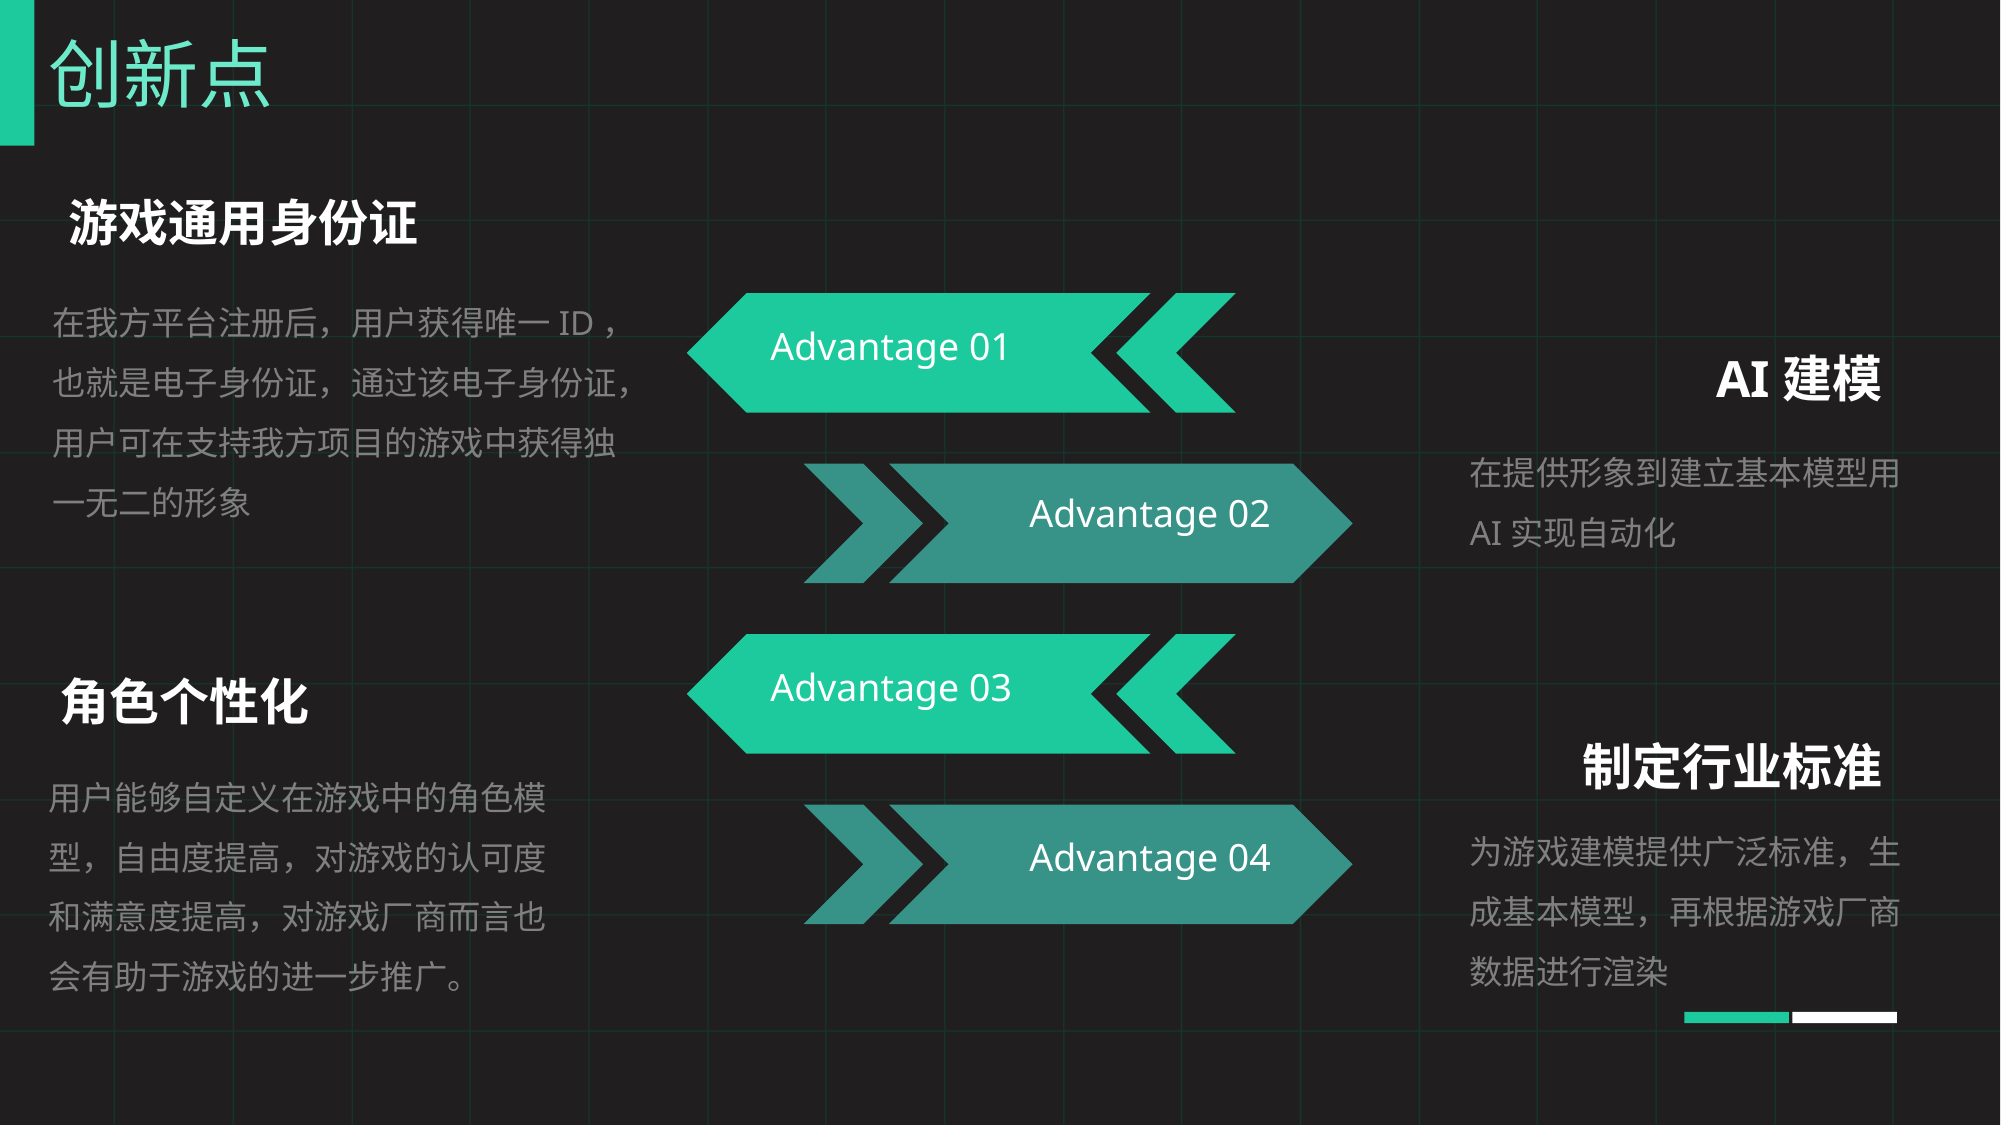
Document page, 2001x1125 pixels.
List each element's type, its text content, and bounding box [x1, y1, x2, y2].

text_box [1684, 1011, 1897, 1024]
text_box 为游戏建模提供广泛标准，生成基本模型，再根据游戏厂商数据进行渲染 [1455, 803, 1947, 999]
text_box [803, 463, 1353, 584]
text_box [686, 634, 1236, 754]
text_box AI建模 [1405, 340, 1897, 415]
picture [0, 0, 2001, 1125]
text_box 在我方平台注册后，用户获得唯一ID，也就是电子身份证，通过该电子身份证，用户可在支持我方项目的游戏中获得独一无二的形象 [37, 274, 665, 546]
text_box 用户能够自定义在游戏中的角色模型，自由度提高，对游戏的认可度和满意度提高，对游戏厂商而言也会有助于游戏的进一步推广。 [33, 749, 577, 1085]
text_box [803, 804, 1353, 925]
text_box 在提供形象到建立基本模型用AI实现自动化 [1455, 425, 1947, 560]
text_box 制定行业标准 [1513, 727, 1897, 803]
text_box [0, 0, 35, 147]
text_box 角色个性化 [44, 662, 536, 738]
text_box 创新点 [34, 20, 584, 170]
text_box 游戏通用身份证 [54, 184, 546, 260]
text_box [686, 293, 1236, 413]
